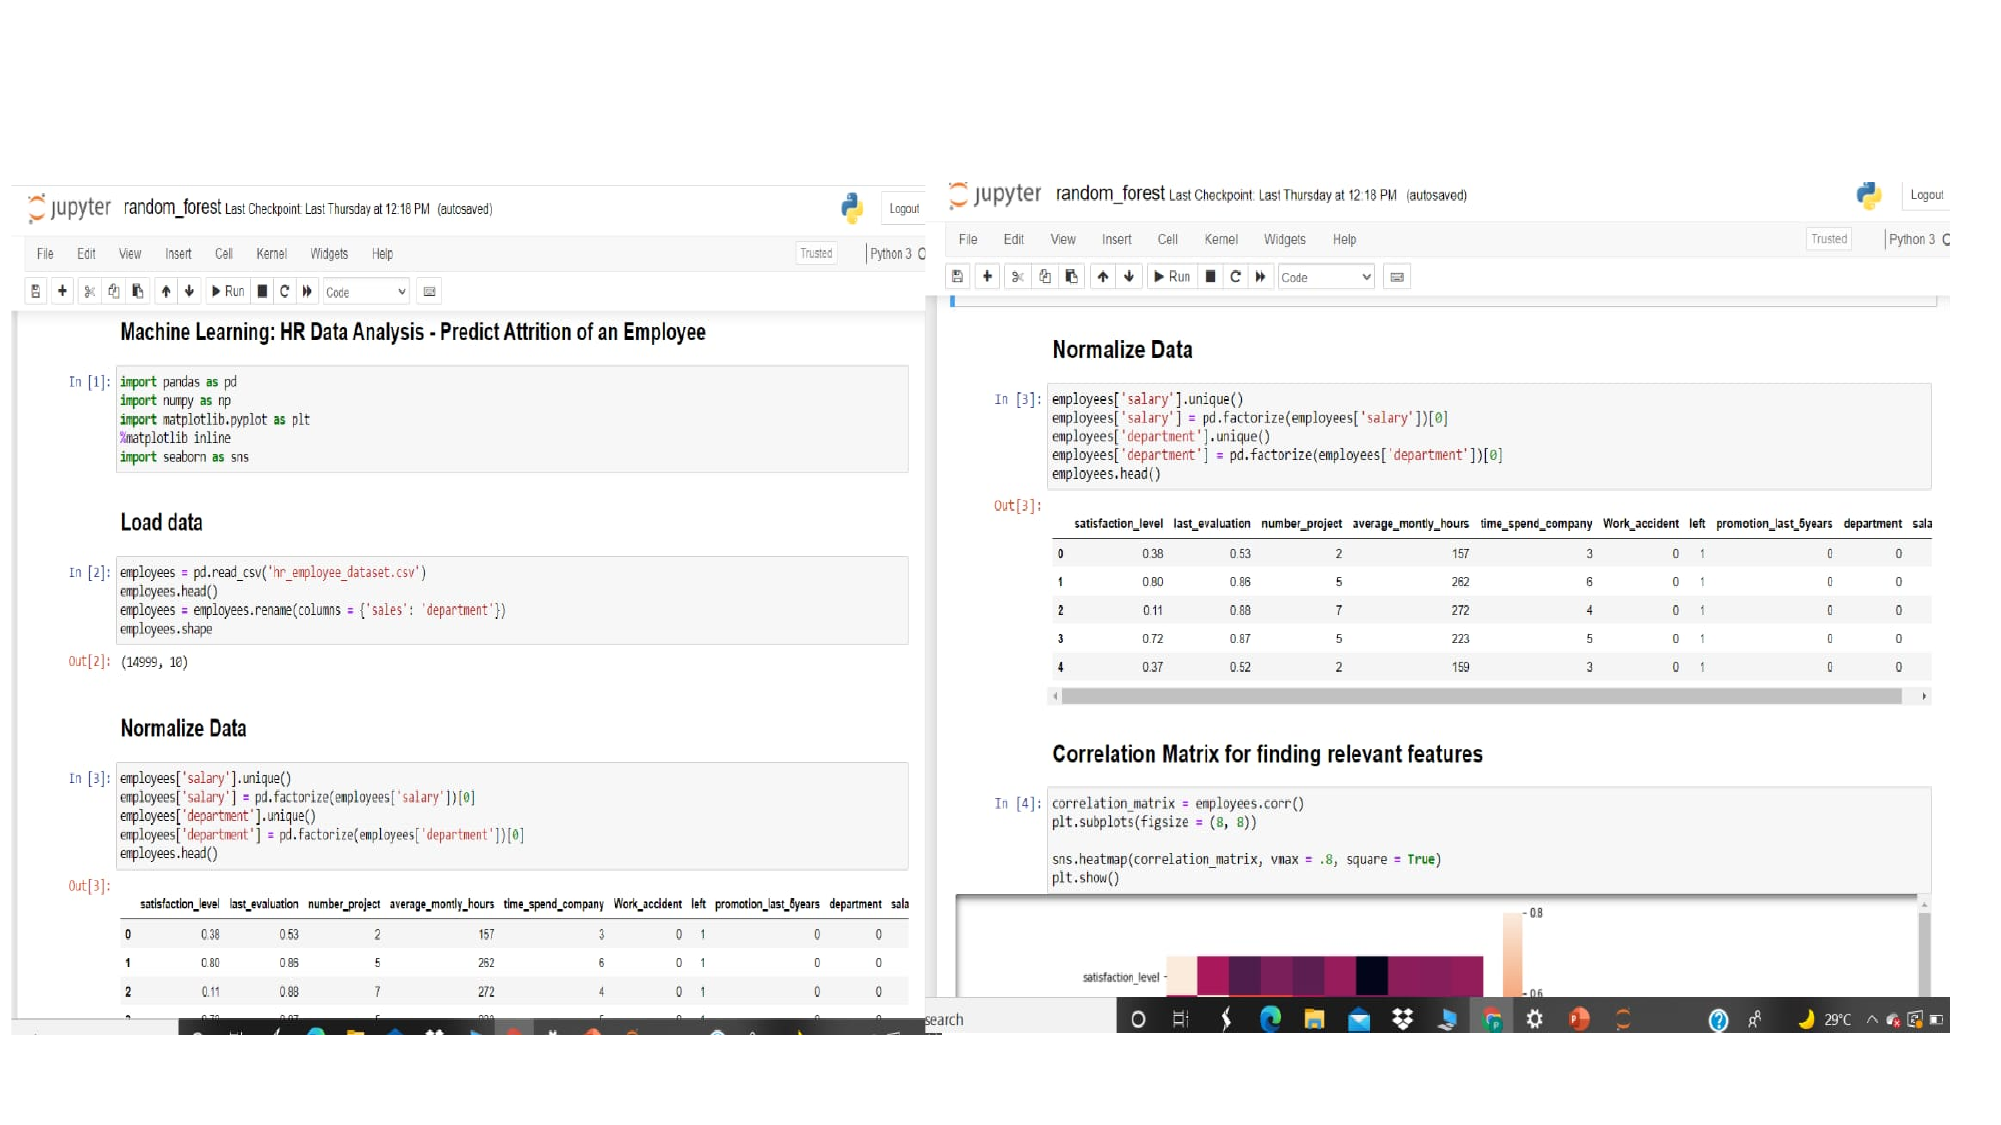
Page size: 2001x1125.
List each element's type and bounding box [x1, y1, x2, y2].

picture [11, 181, 1950, 1035]
